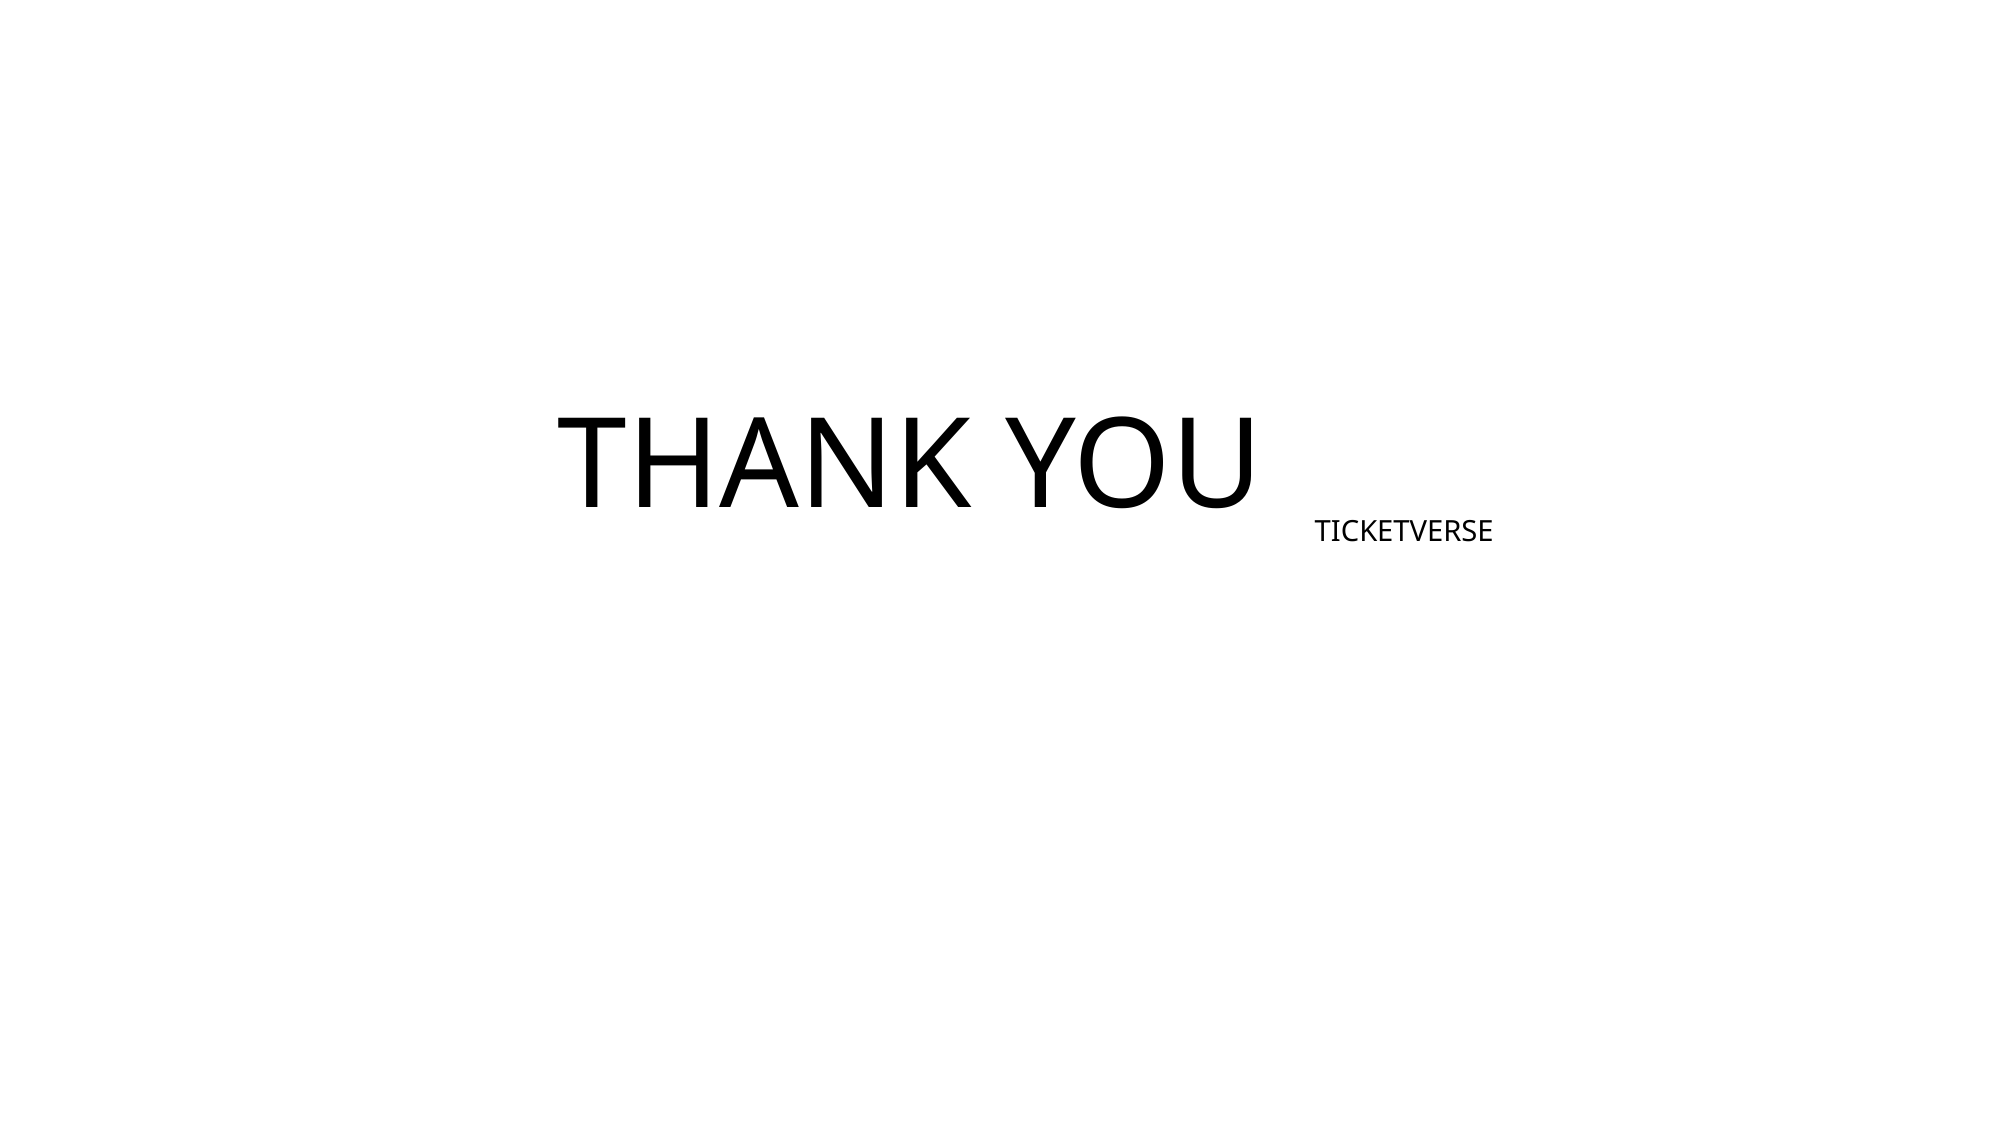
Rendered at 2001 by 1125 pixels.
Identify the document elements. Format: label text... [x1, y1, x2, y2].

text_box THANK YOU [543, 374, 1457, 540]
text_box TICKETVERSE [1299, 504, 1614, 555]
